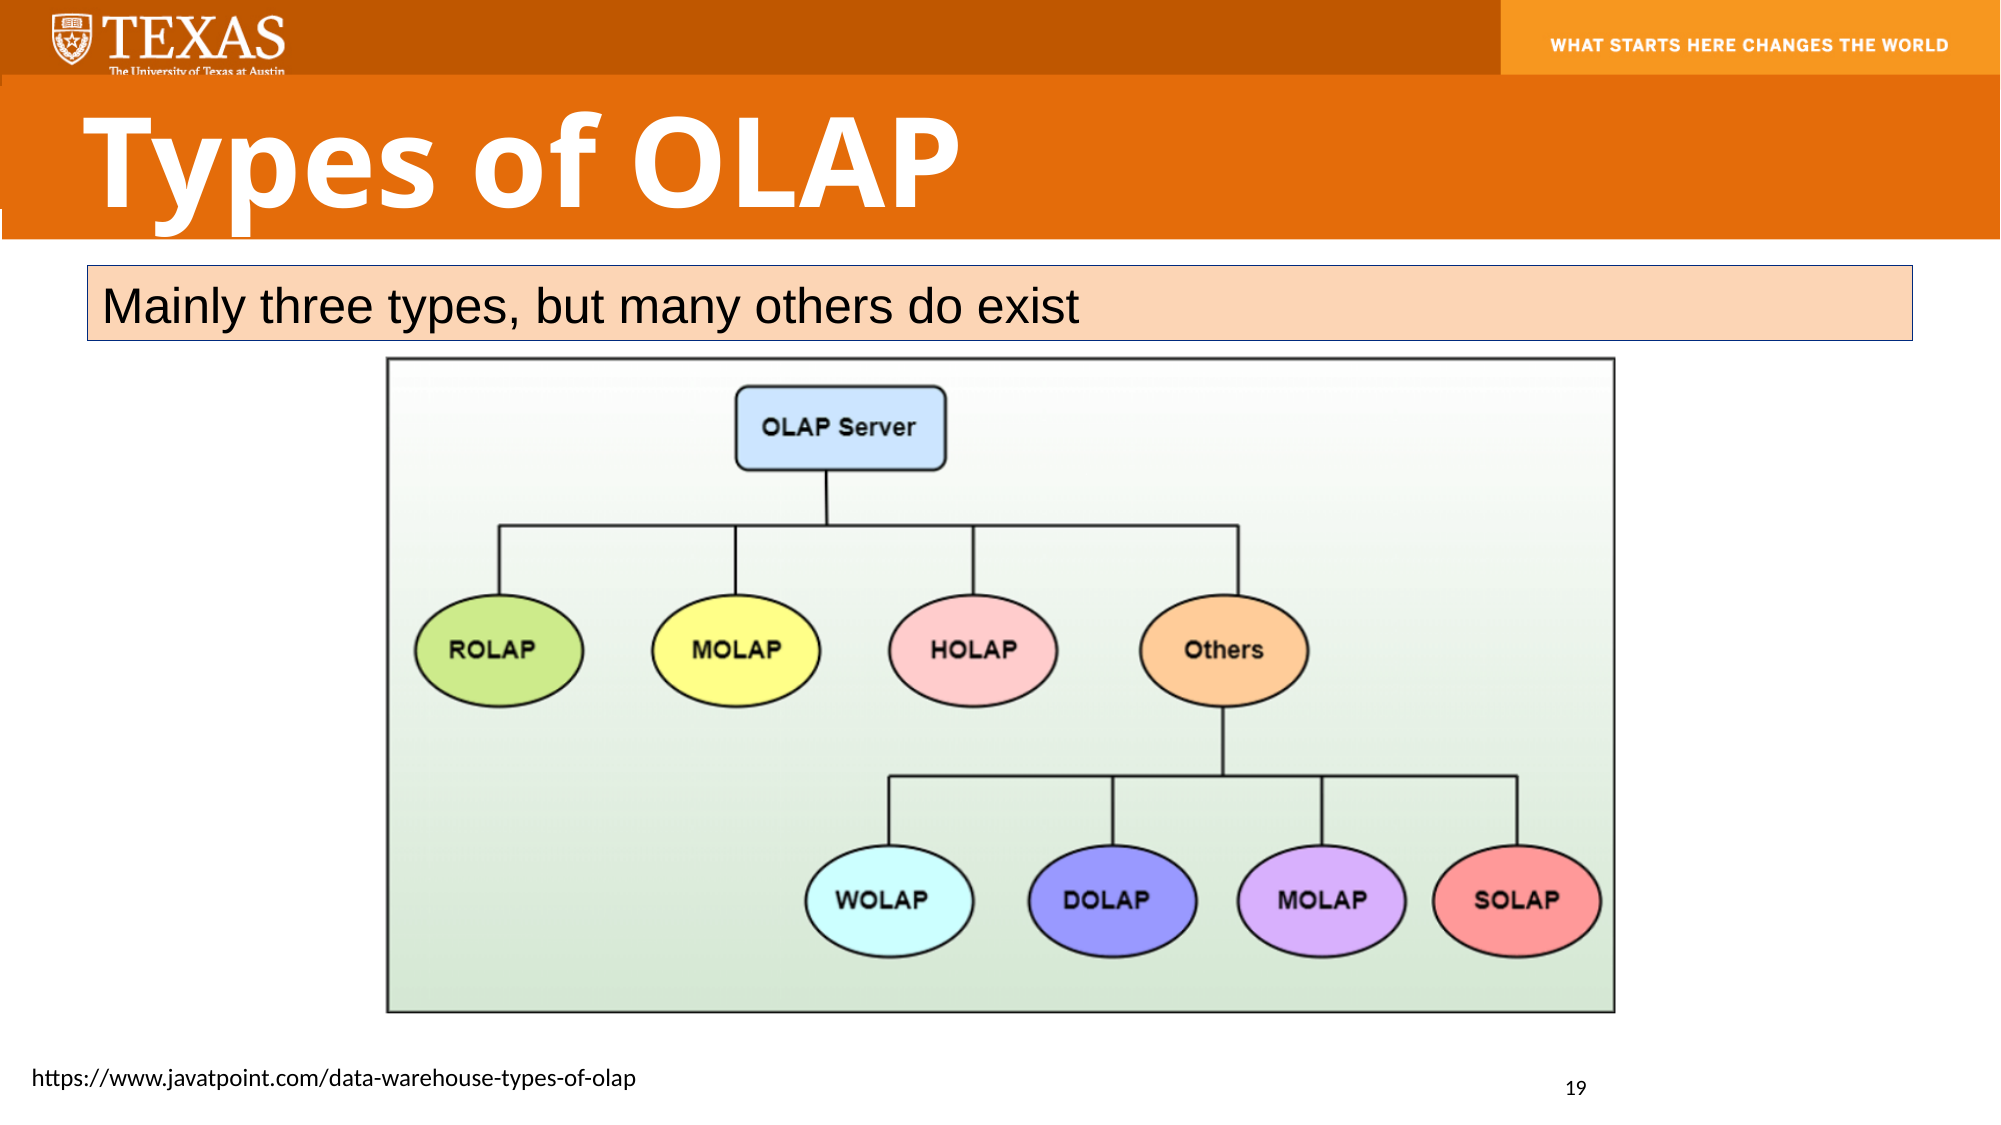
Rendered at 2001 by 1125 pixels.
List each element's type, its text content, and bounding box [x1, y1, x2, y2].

text_box https://www.javatpoint.com/data-warehouse-types-of-olap [16, 1053, 1022, 1099]
text_box Mainly three types, but many others do exist [87, 265, 1913, 341]
text_box Types of OLAP [2, 74, 2000, 240]
picture [0, 0, 2001, 1125]
slide_number 19 [1550, 1066, 2000, 1125]
